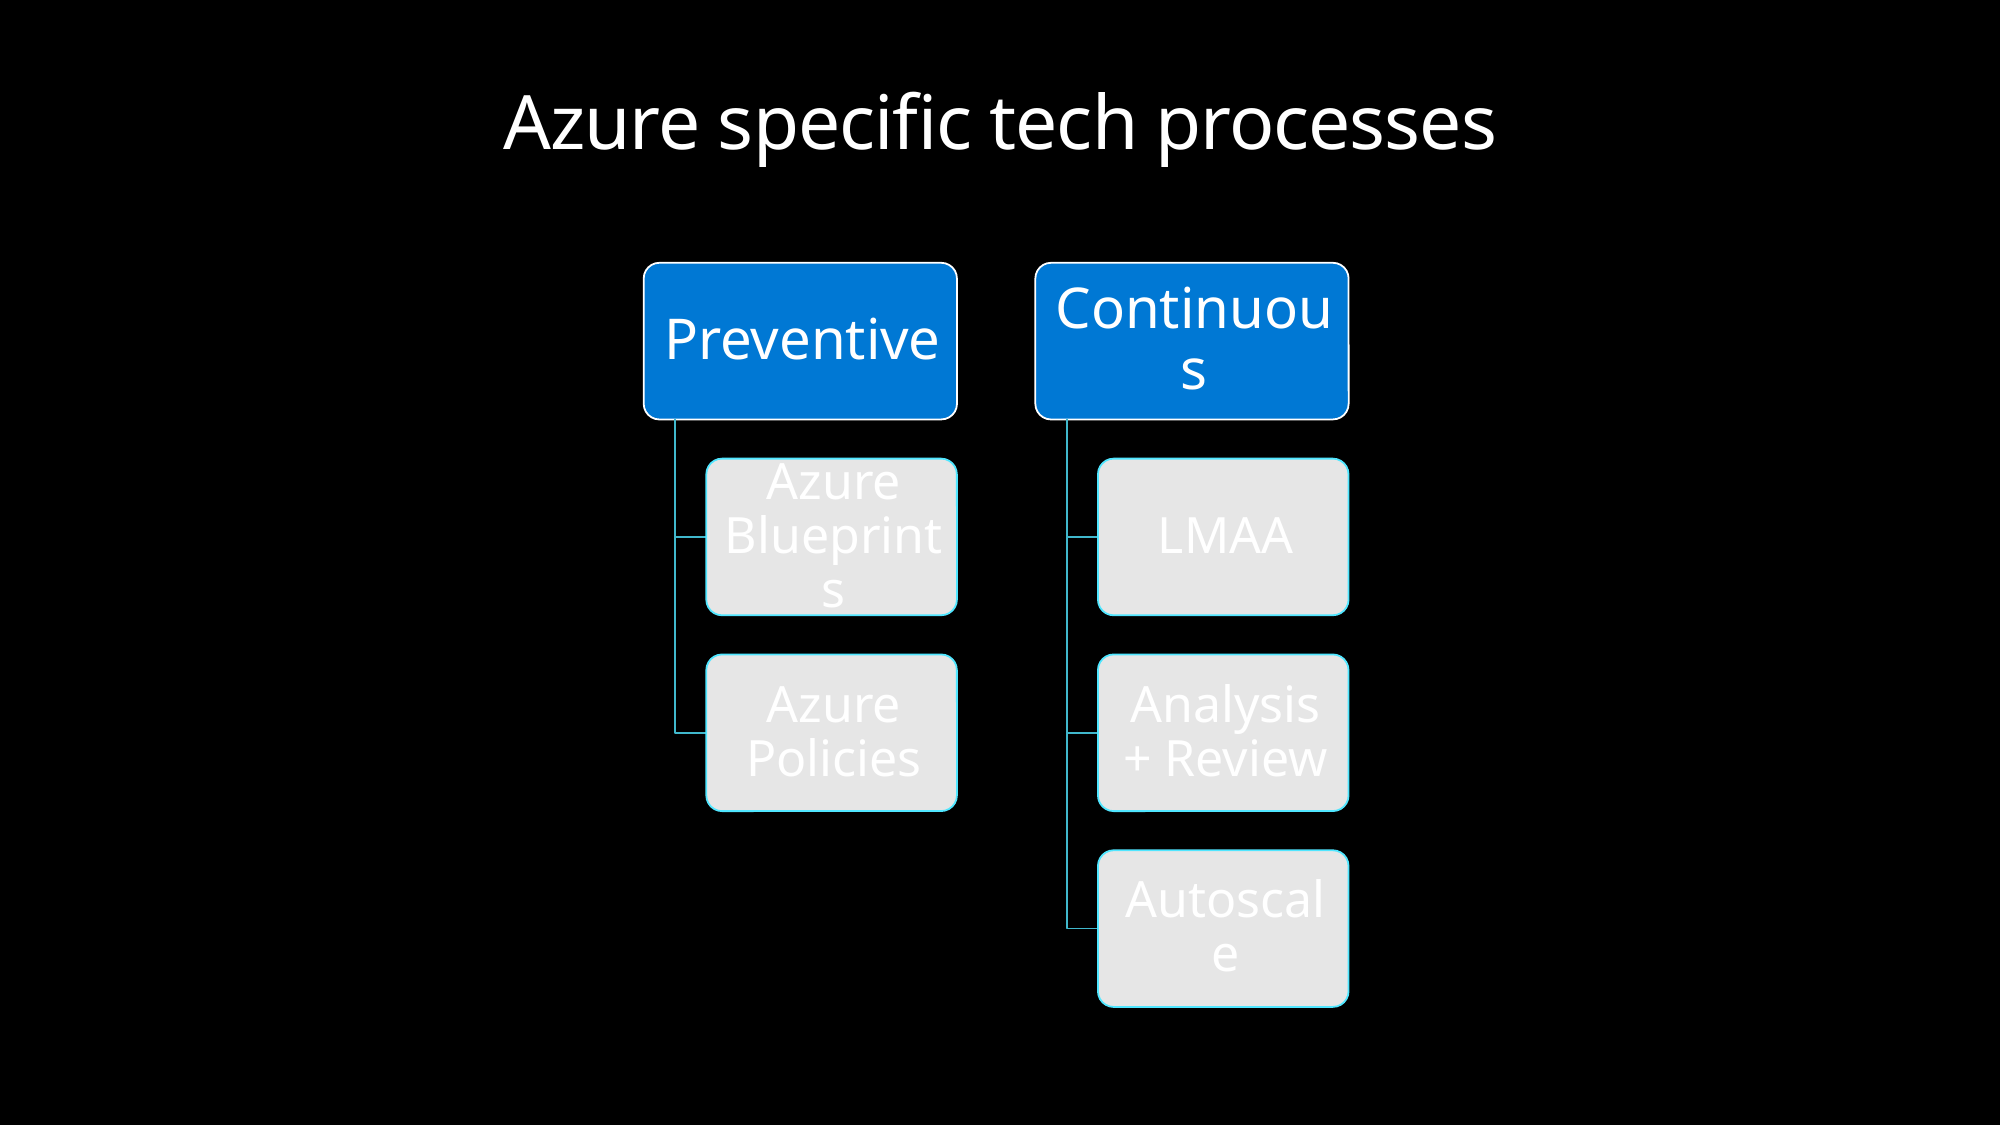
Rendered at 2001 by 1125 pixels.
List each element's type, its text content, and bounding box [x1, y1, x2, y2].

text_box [332, 262, 1660, 1008]
title Azure specific tech processes [96, 75, 1904, 166]
